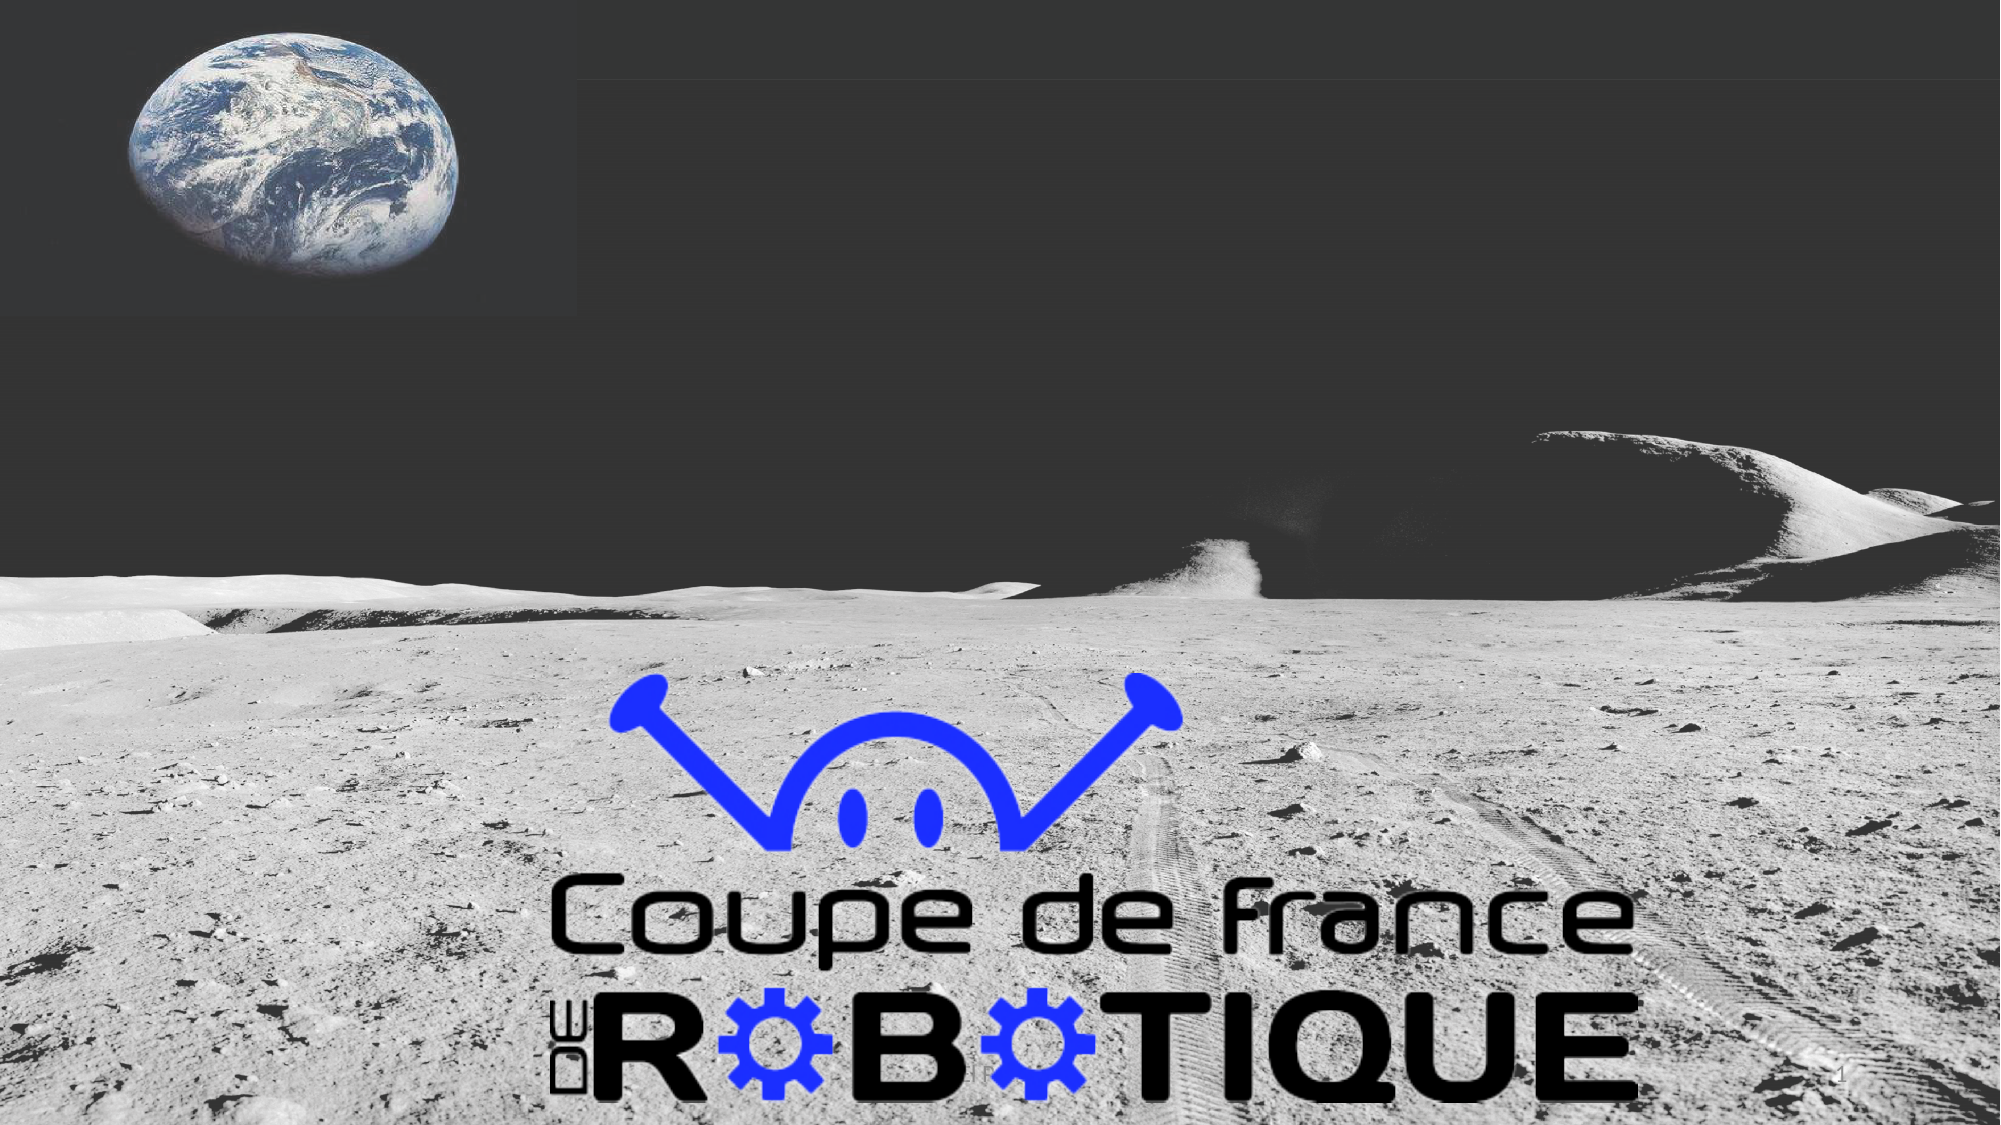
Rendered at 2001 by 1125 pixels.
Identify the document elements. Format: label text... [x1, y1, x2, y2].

picture [550, 673, 1638, 1103]
slide_number 1 [1638, 1042, 1863, 1103]
